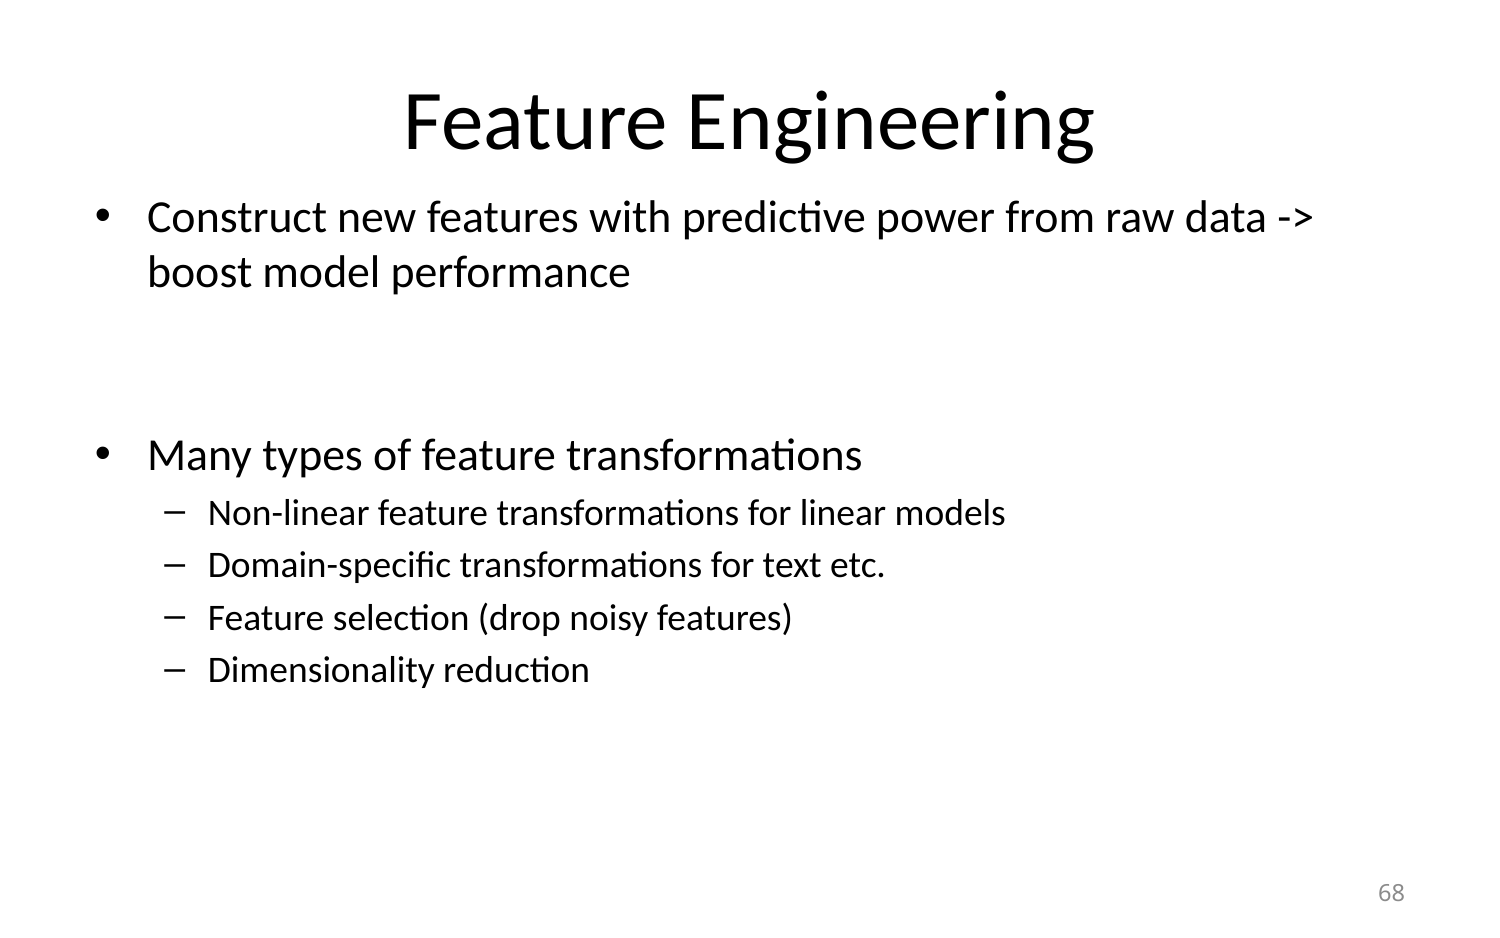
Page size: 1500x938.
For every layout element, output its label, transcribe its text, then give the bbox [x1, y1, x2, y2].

title Feature Engineering [75, 37, 1425, 177]
list Construct new features with predictive power from raw data -> boost model performance Many types of feature transformations Non-linear feature transformations for linear models Domain-specific transformations for text etc. Feature selection (drop noisy features) Dimensionality reduction [75, 177, 1426, 875]
slide_number 68 [1074, 868, 1425, 919]
